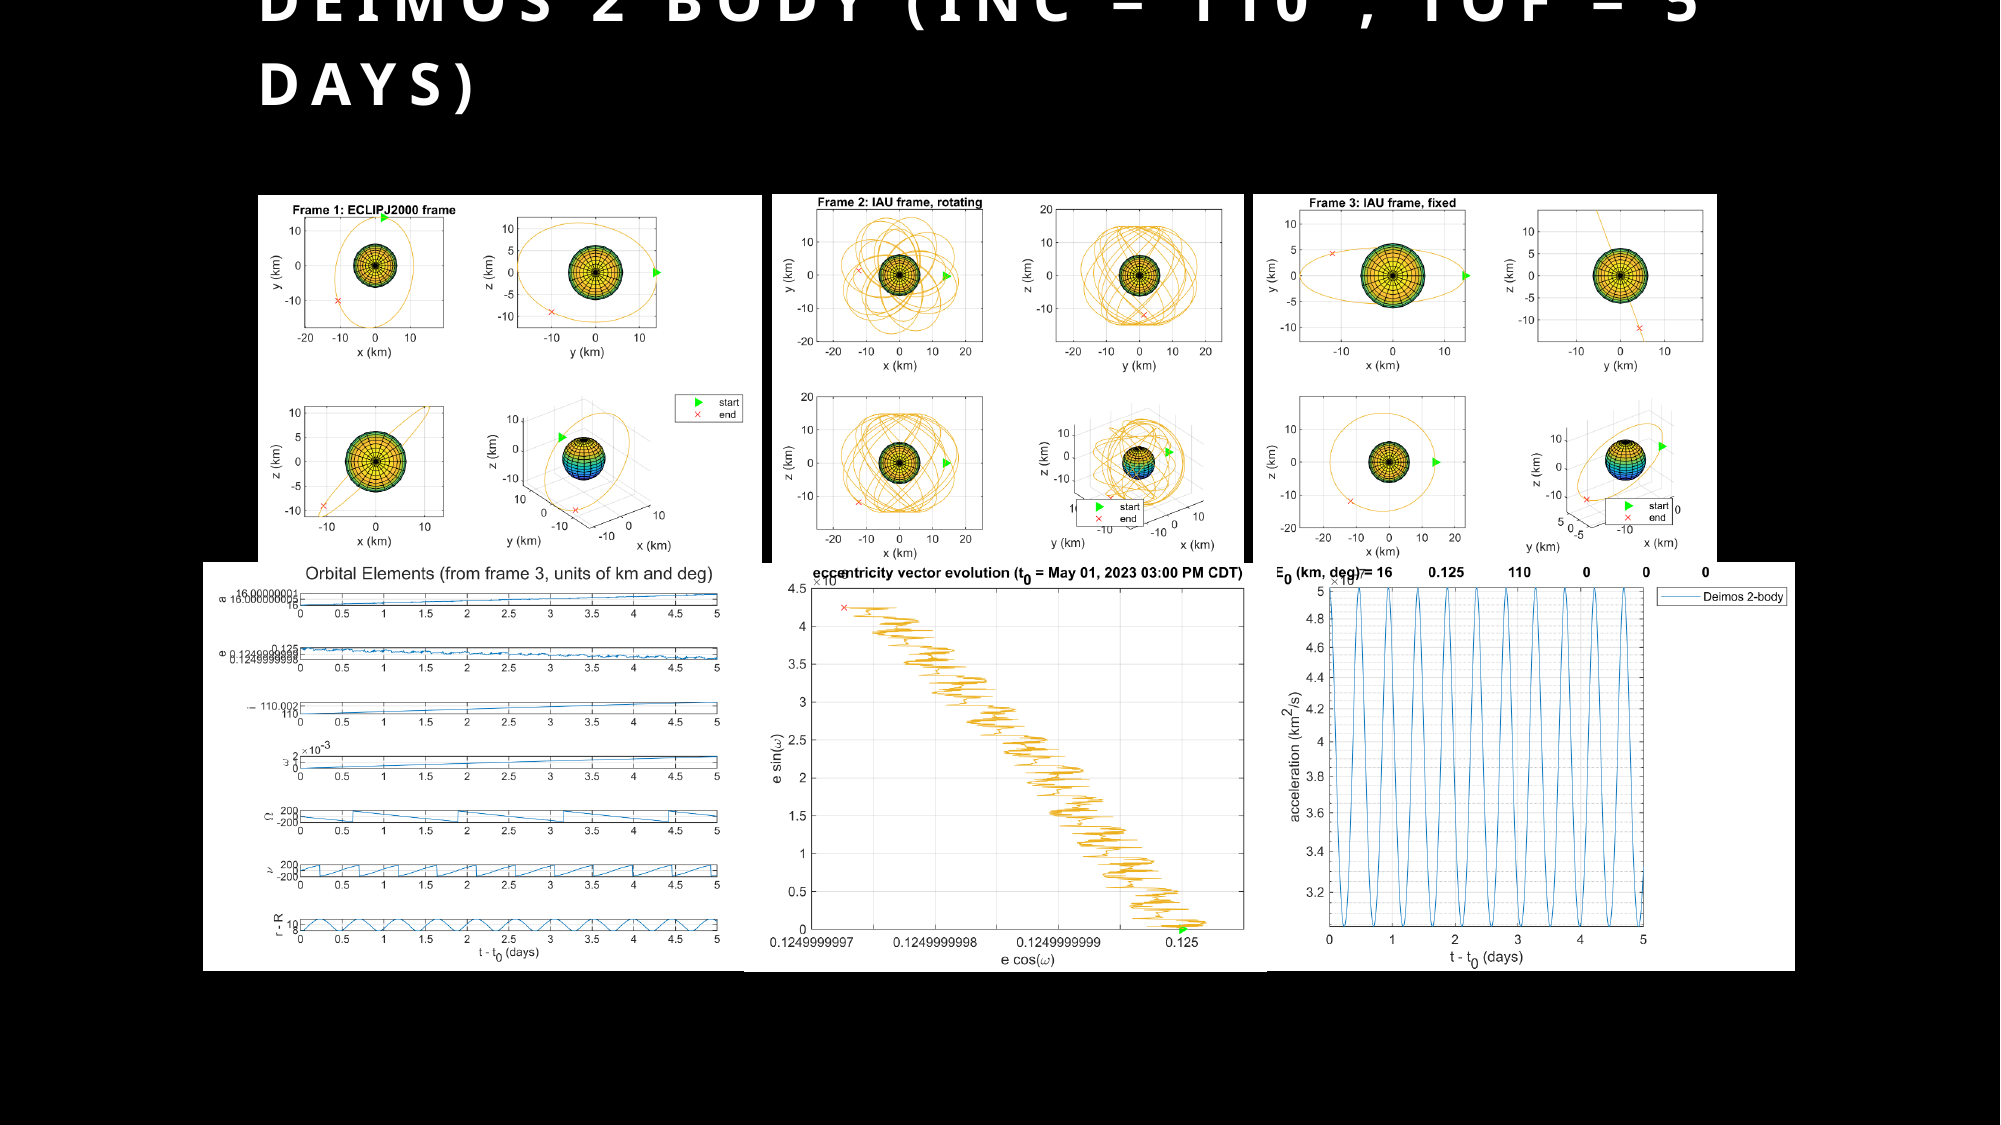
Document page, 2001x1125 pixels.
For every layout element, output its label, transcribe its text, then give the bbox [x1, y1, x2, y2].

title Deimos 2 Body (inc = 110°, tof = 5 days) [242, 0, 1758, 125]
picture [203, 194, 1795, 972]
